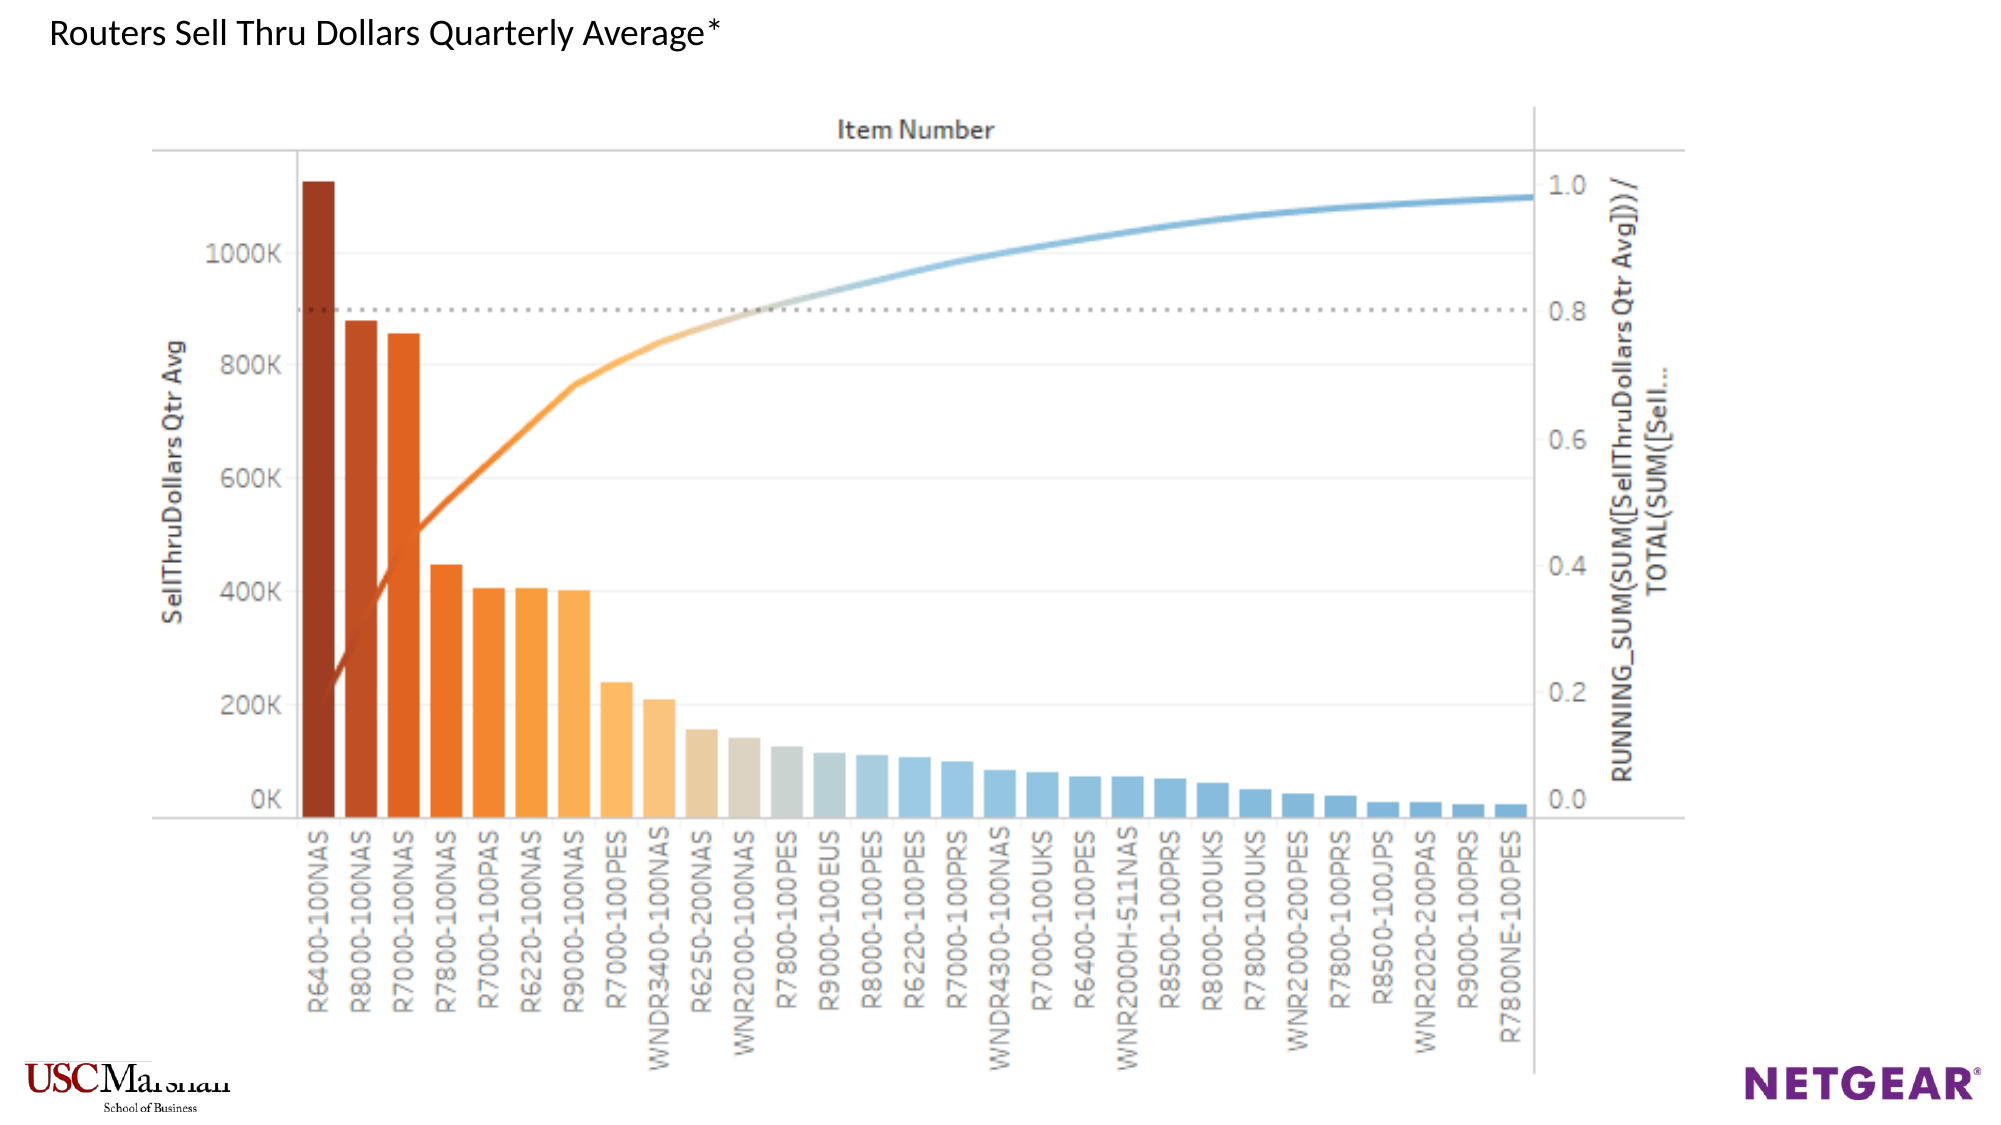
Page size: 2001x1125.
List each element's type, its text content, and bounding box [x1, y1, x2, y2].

picture [1745, 1066, 1981, 1100]
picture [24, 105, 1686, 1112]
text_box Routers Sell Thru Dollars Quarterly Average* [34, 0, 907, 106]
